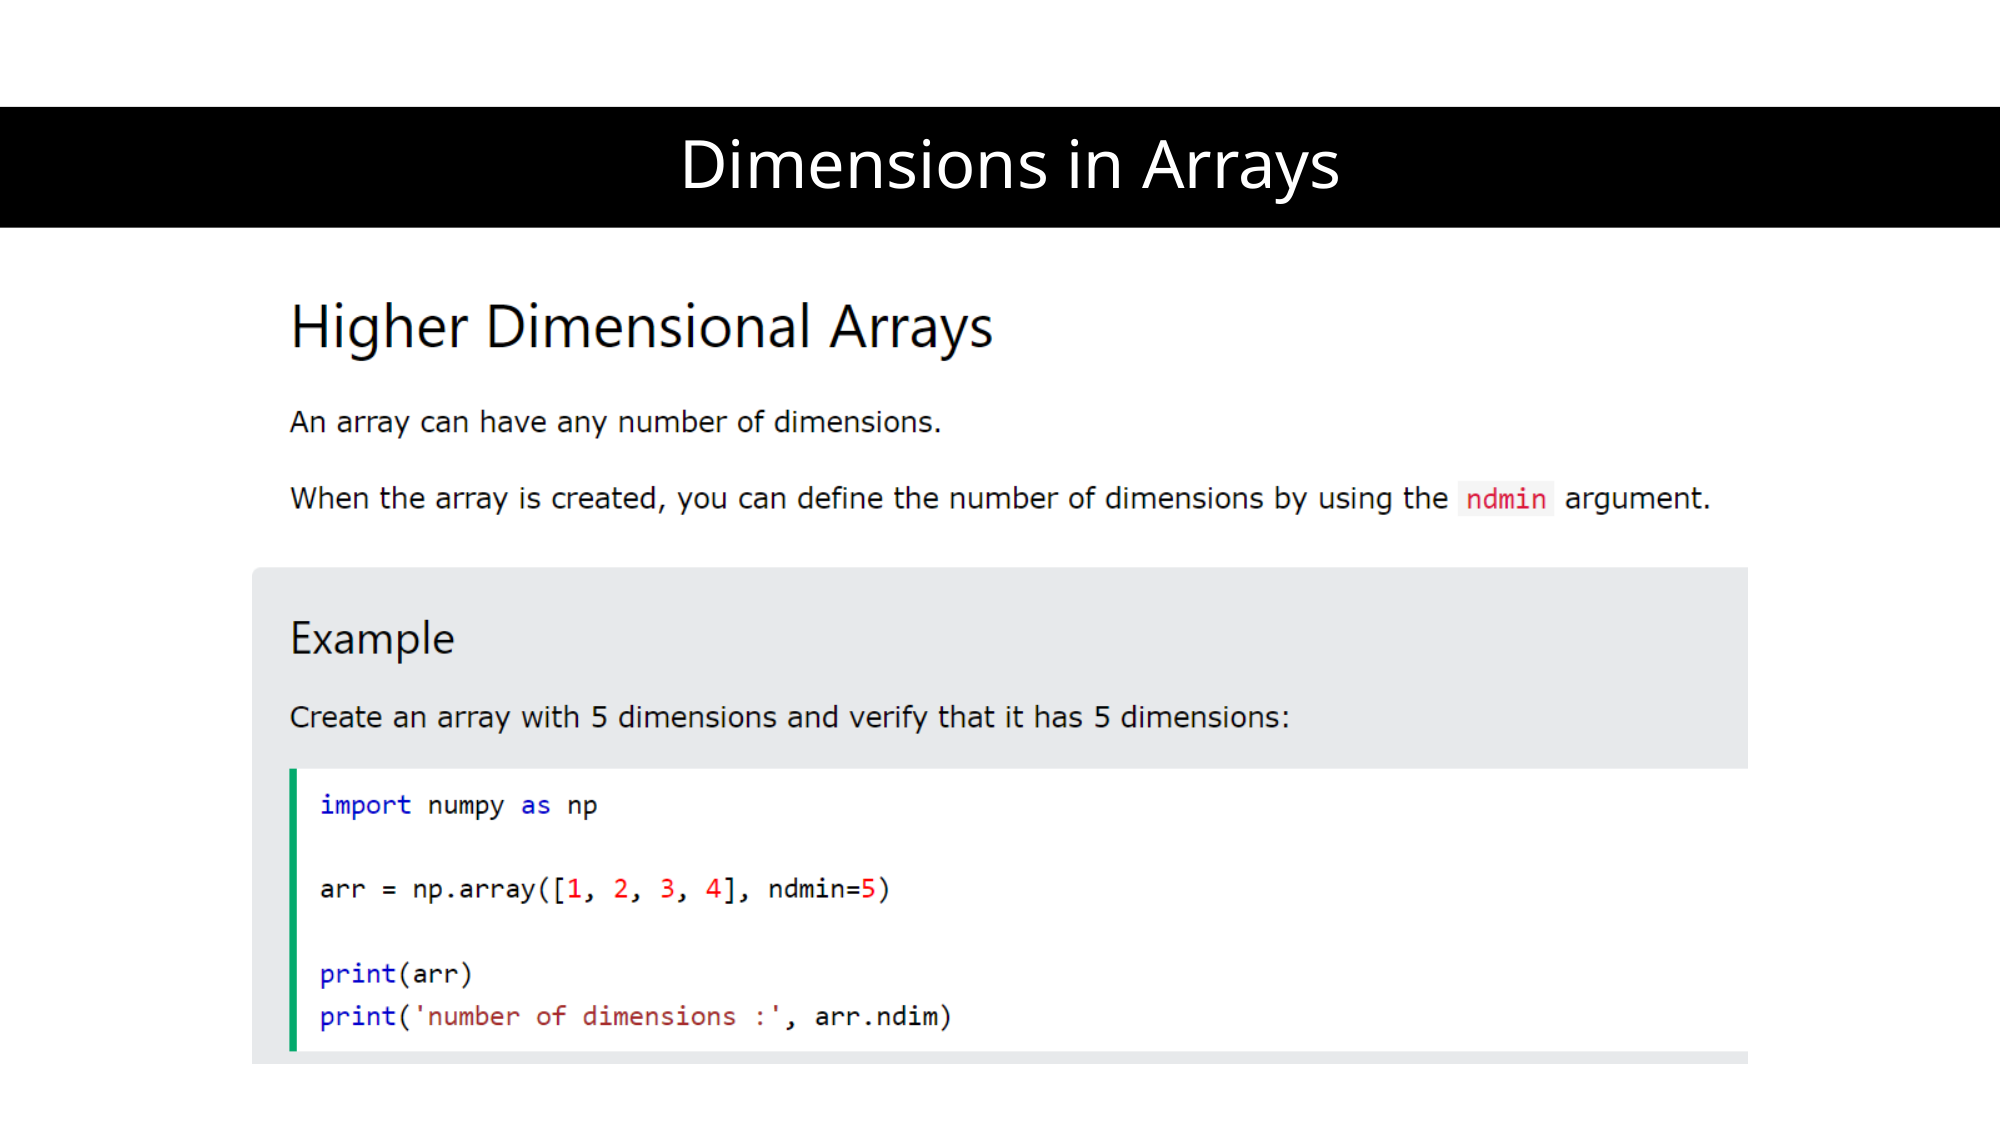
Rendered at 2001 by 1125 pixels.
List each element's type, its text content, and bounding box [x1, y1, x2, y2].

title Dimensions in Arrays [91, 105, 1931, 228]
text_box [0, 106, 2000, 229]
picture [252, 286, 1748, 1064]
